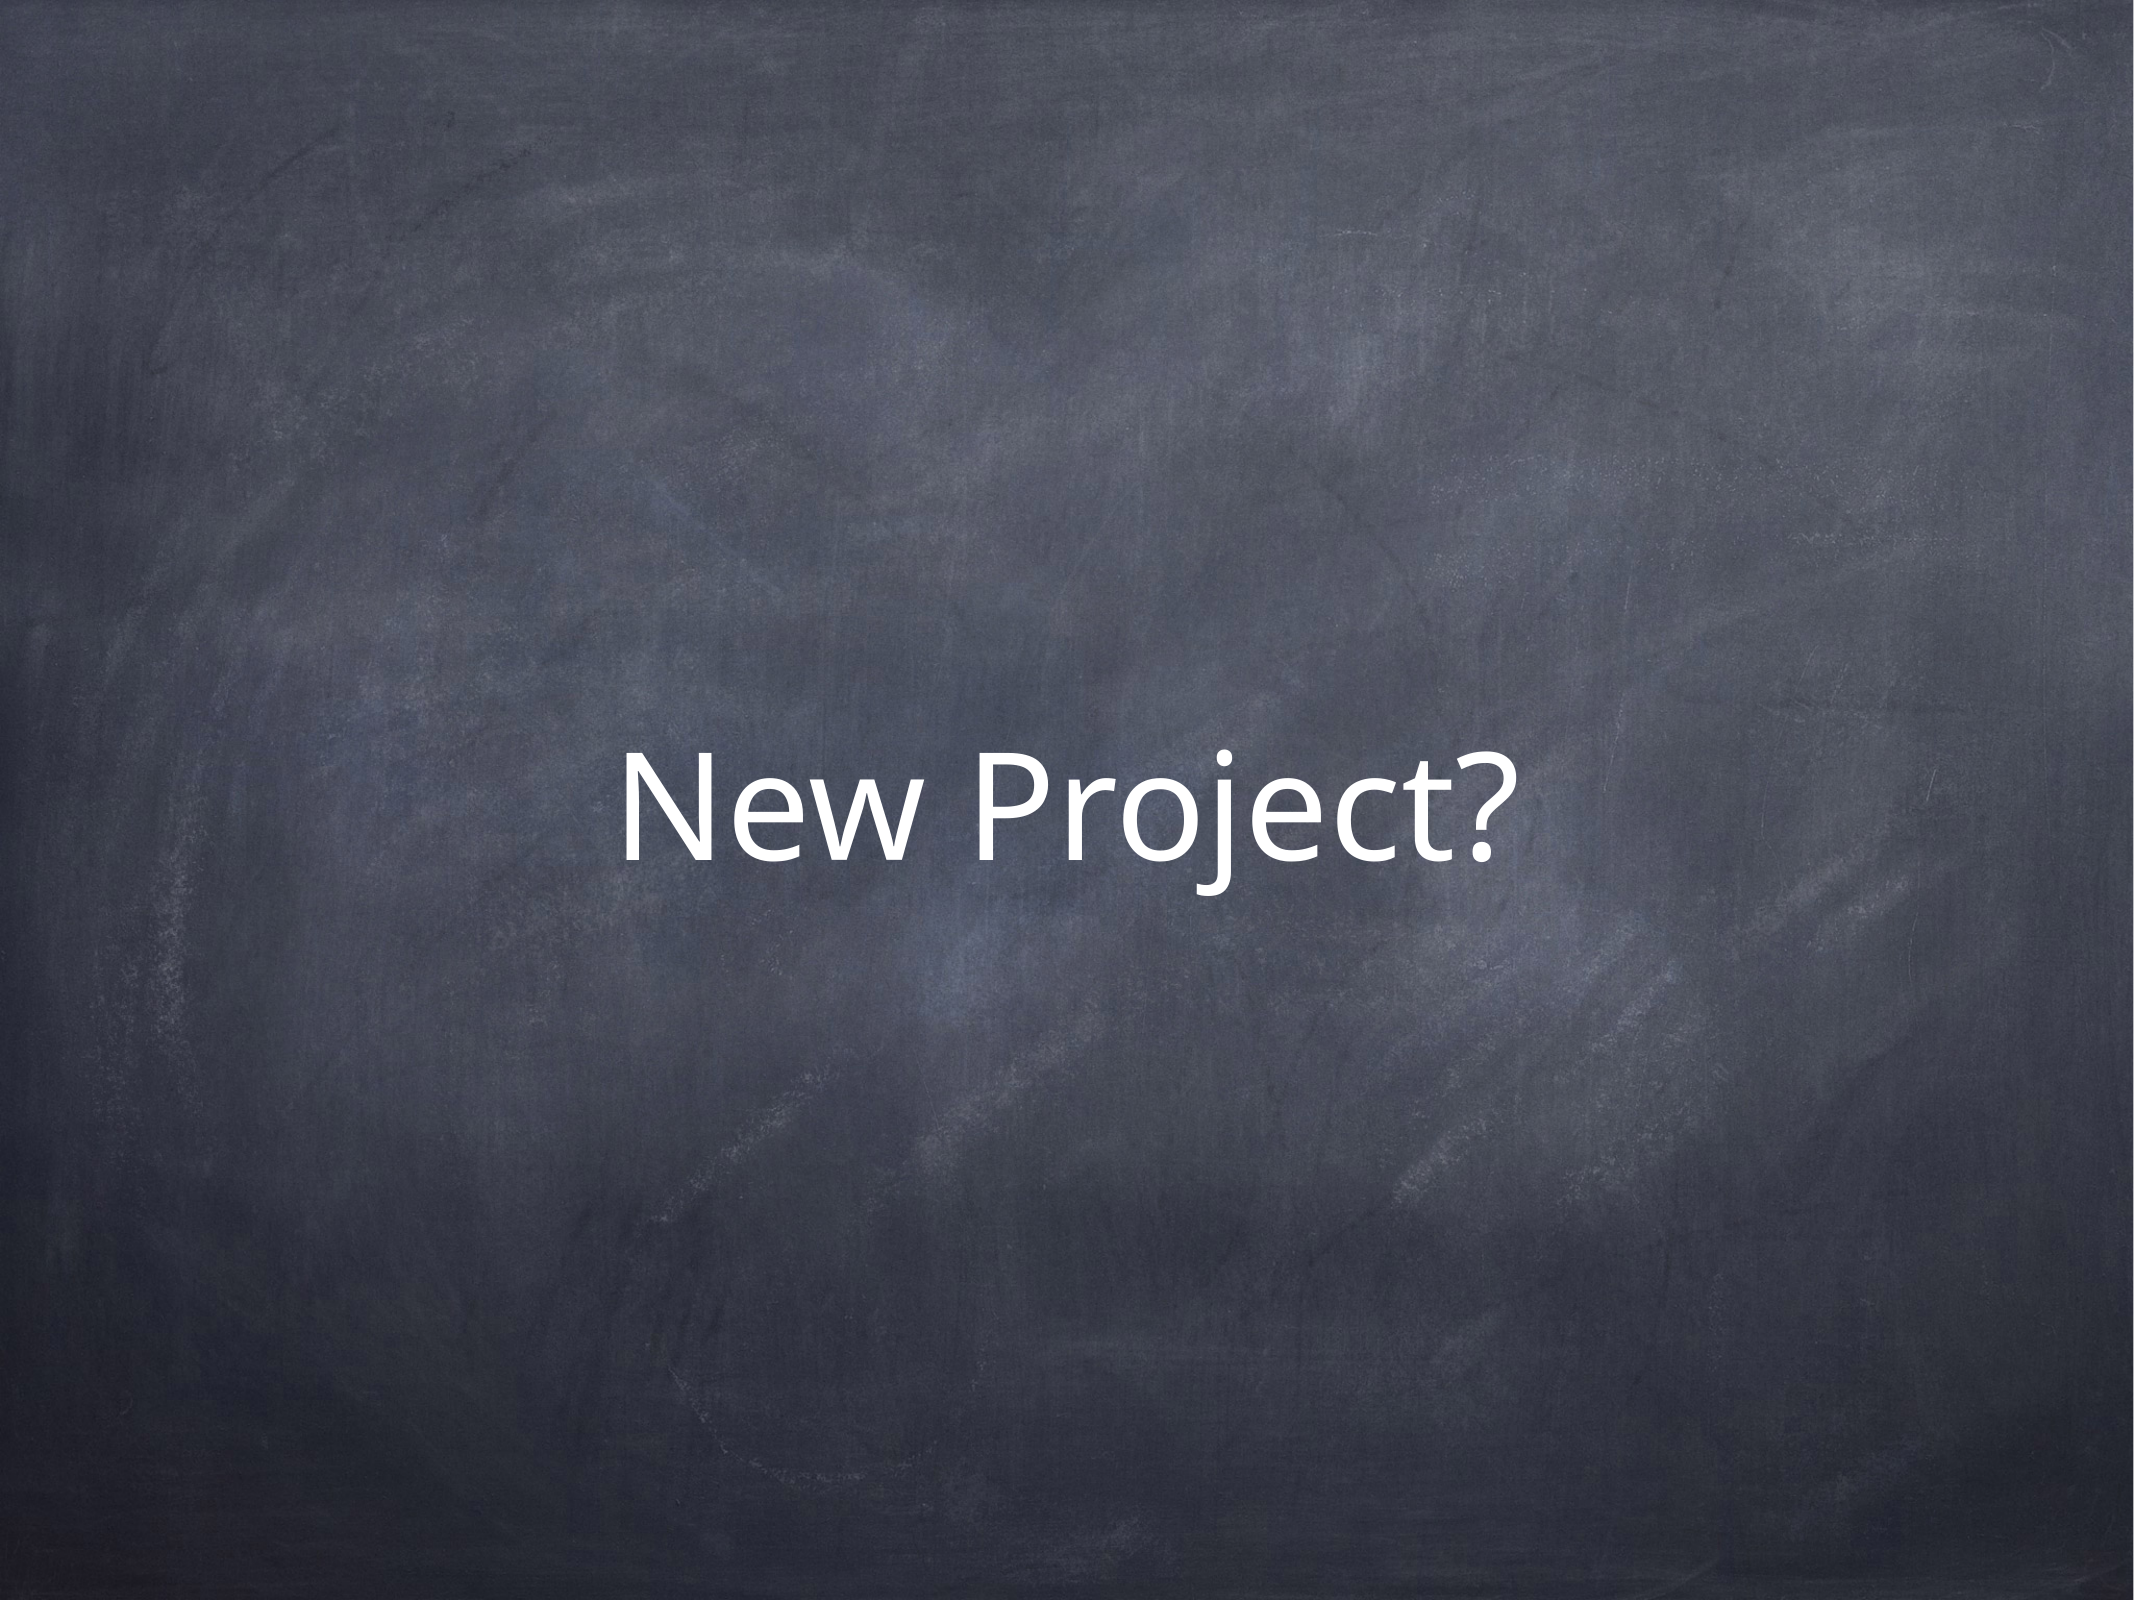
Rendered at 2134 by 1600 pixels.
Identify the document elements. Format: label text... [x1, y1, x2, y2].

picture [0, 0, 2134, 1600]
title New Project? [207, 591, 1926, 1009]
